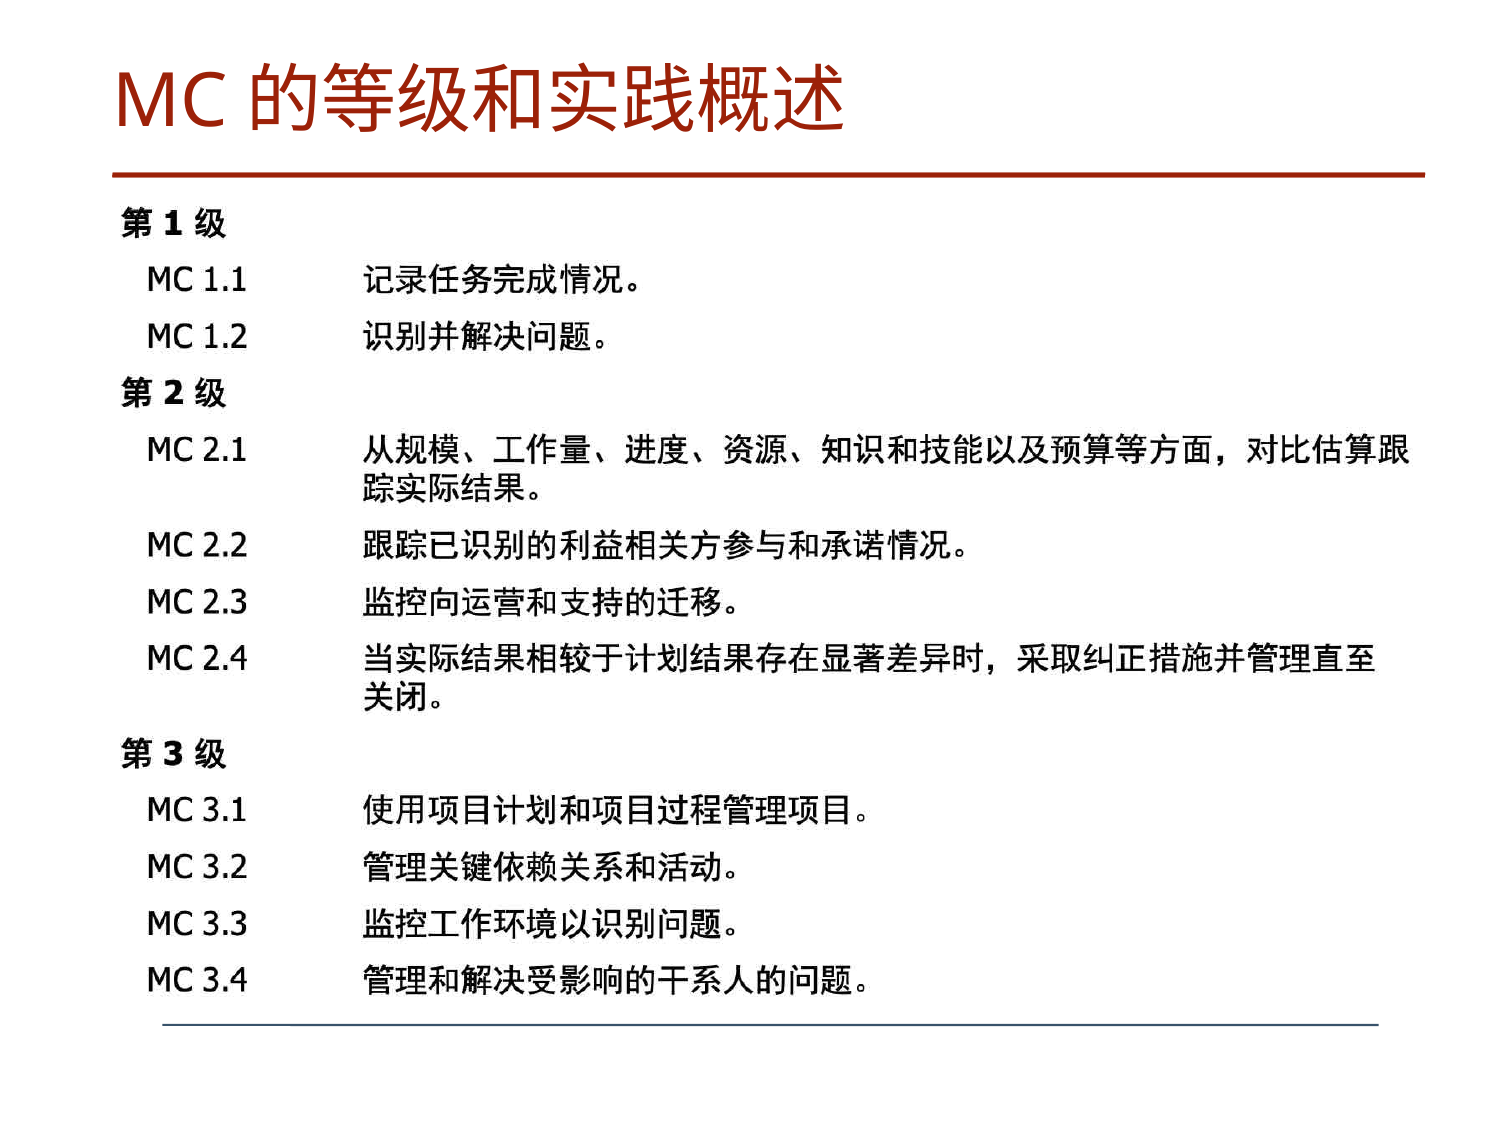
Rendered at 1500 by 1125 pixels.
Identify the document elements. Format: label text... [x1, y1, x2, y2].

picture [112, 199, 1439, 1007]
title MC的等级和实践概述 [112, 62, 1425, 155]
